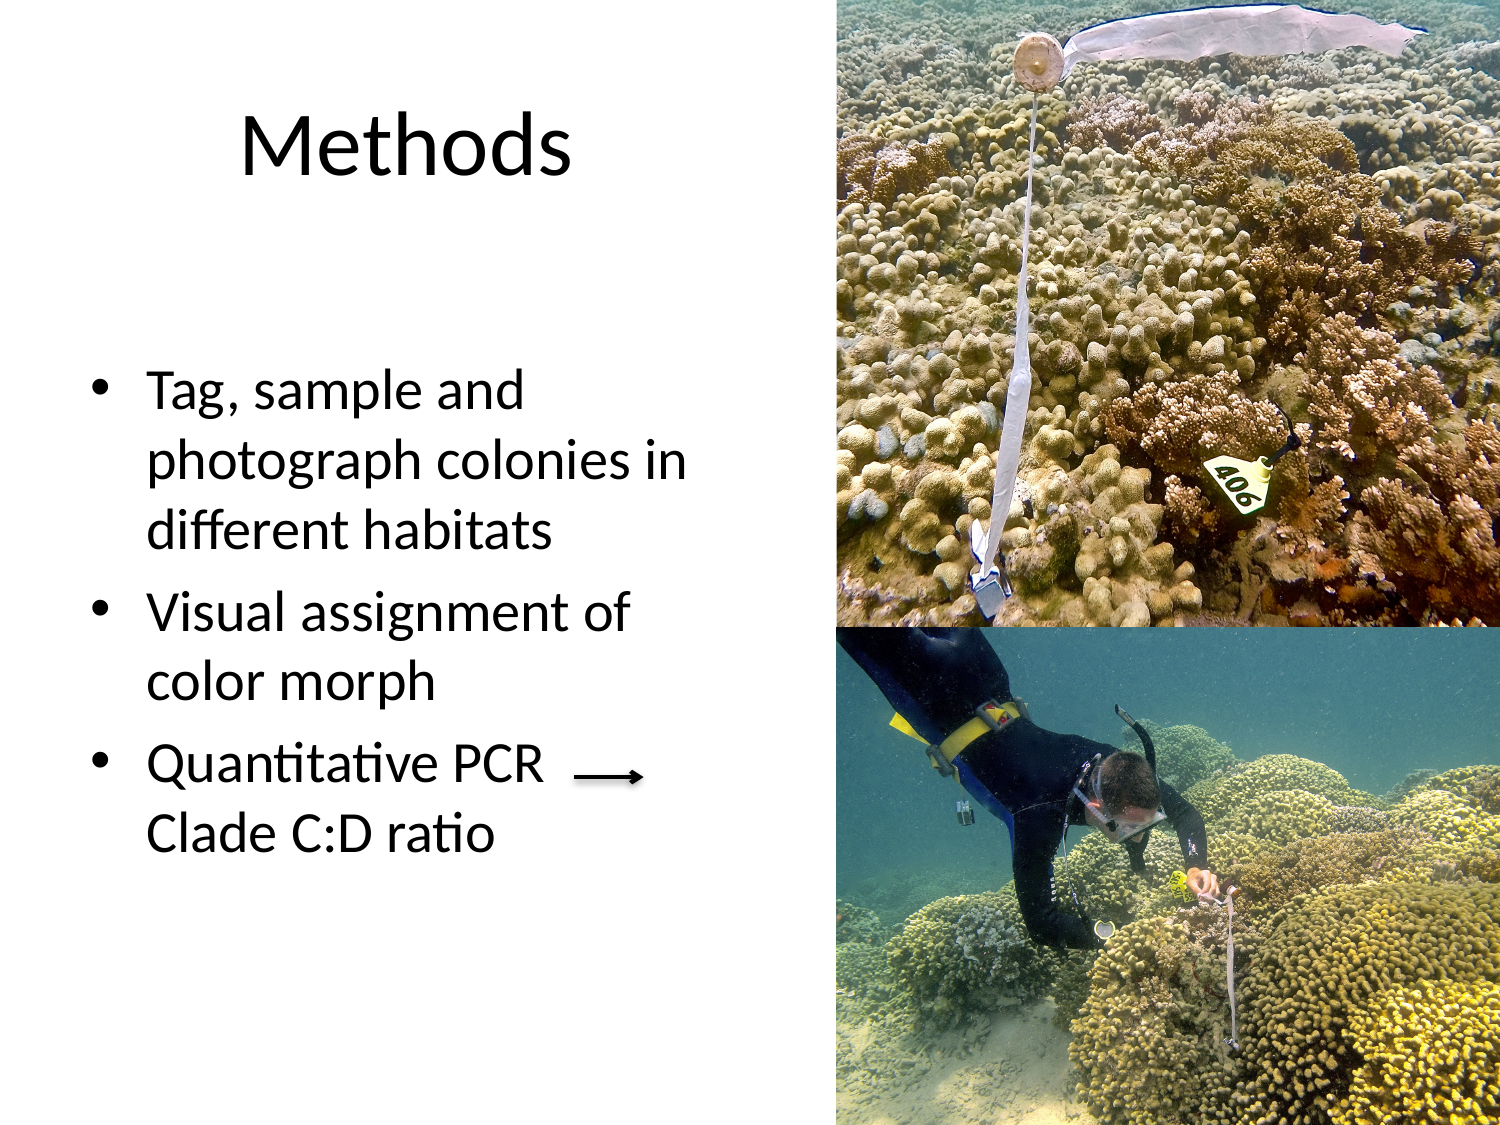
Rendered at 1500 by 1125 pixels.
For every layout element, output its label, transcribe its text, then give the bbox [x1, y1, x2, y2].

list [836, 0, 1500, 626]
title Methods [75, 45, 738, 233]
picture [836, 627, 1500, 1125]
list Tag, sample and photograph colonies in different habitats Visual assignment of color morph Quantitative PCR Clade C:D ratio [75, 262, 738, 1005]
